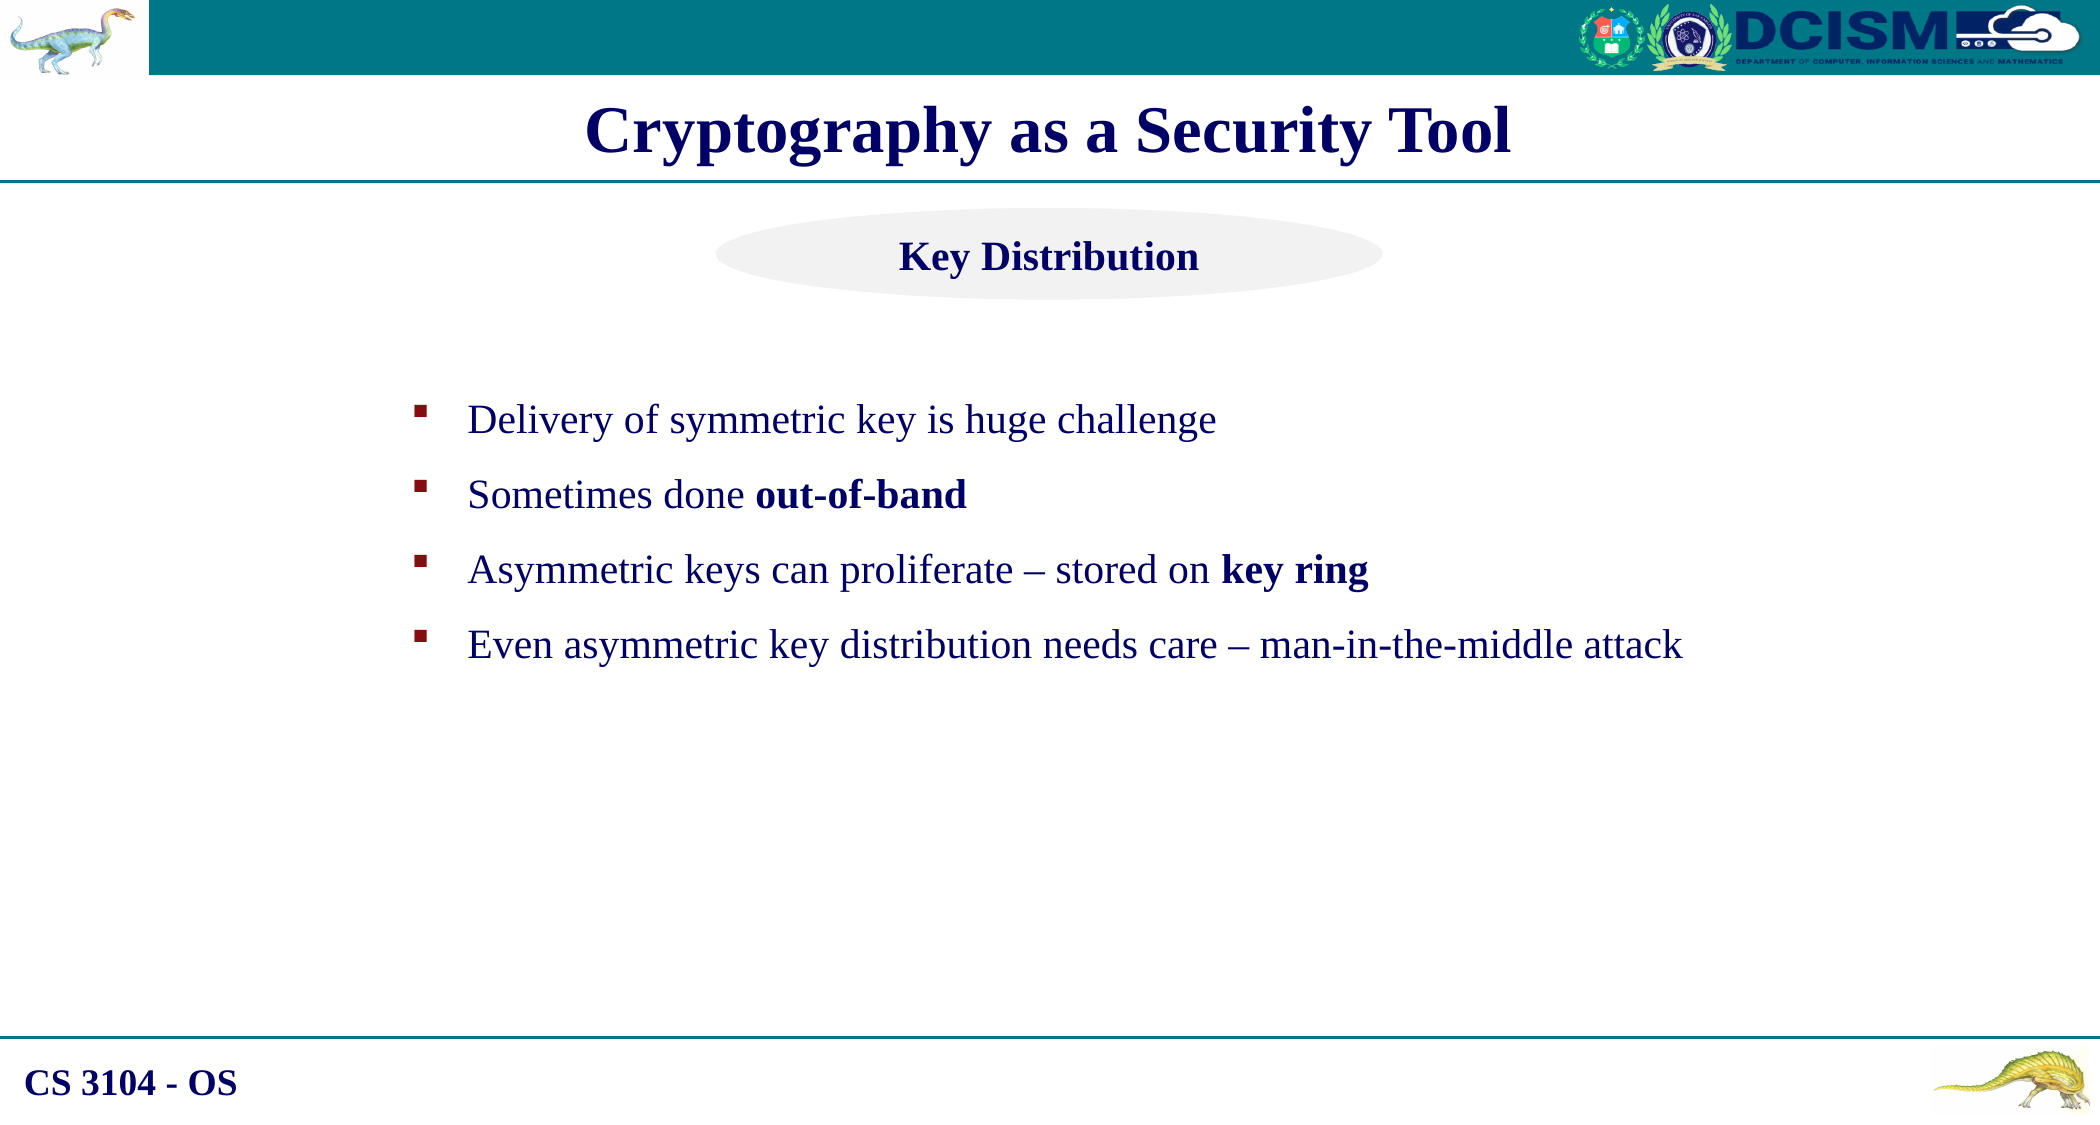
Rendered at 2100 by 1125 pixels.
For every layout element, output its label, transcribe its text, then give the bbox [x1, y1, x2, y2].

text_box Key Distribution [715, 207, 1383, 300]
picture [1572, 0, 2094, 76]
picture [0, 0, 149, 82]
text_box Delivery of symmetric key is huge challenge Sometimes done out-of-band Asymmetric keys can proliferate – stored on key ring Even asymmetric key distribution needs care – man-in-the-middle attack [396, 359, 1702, 674]
text_box Cryptography as a Security Tool [15, 78, 2083, 174]
picture [1931, 1044, 2090, 1115]
